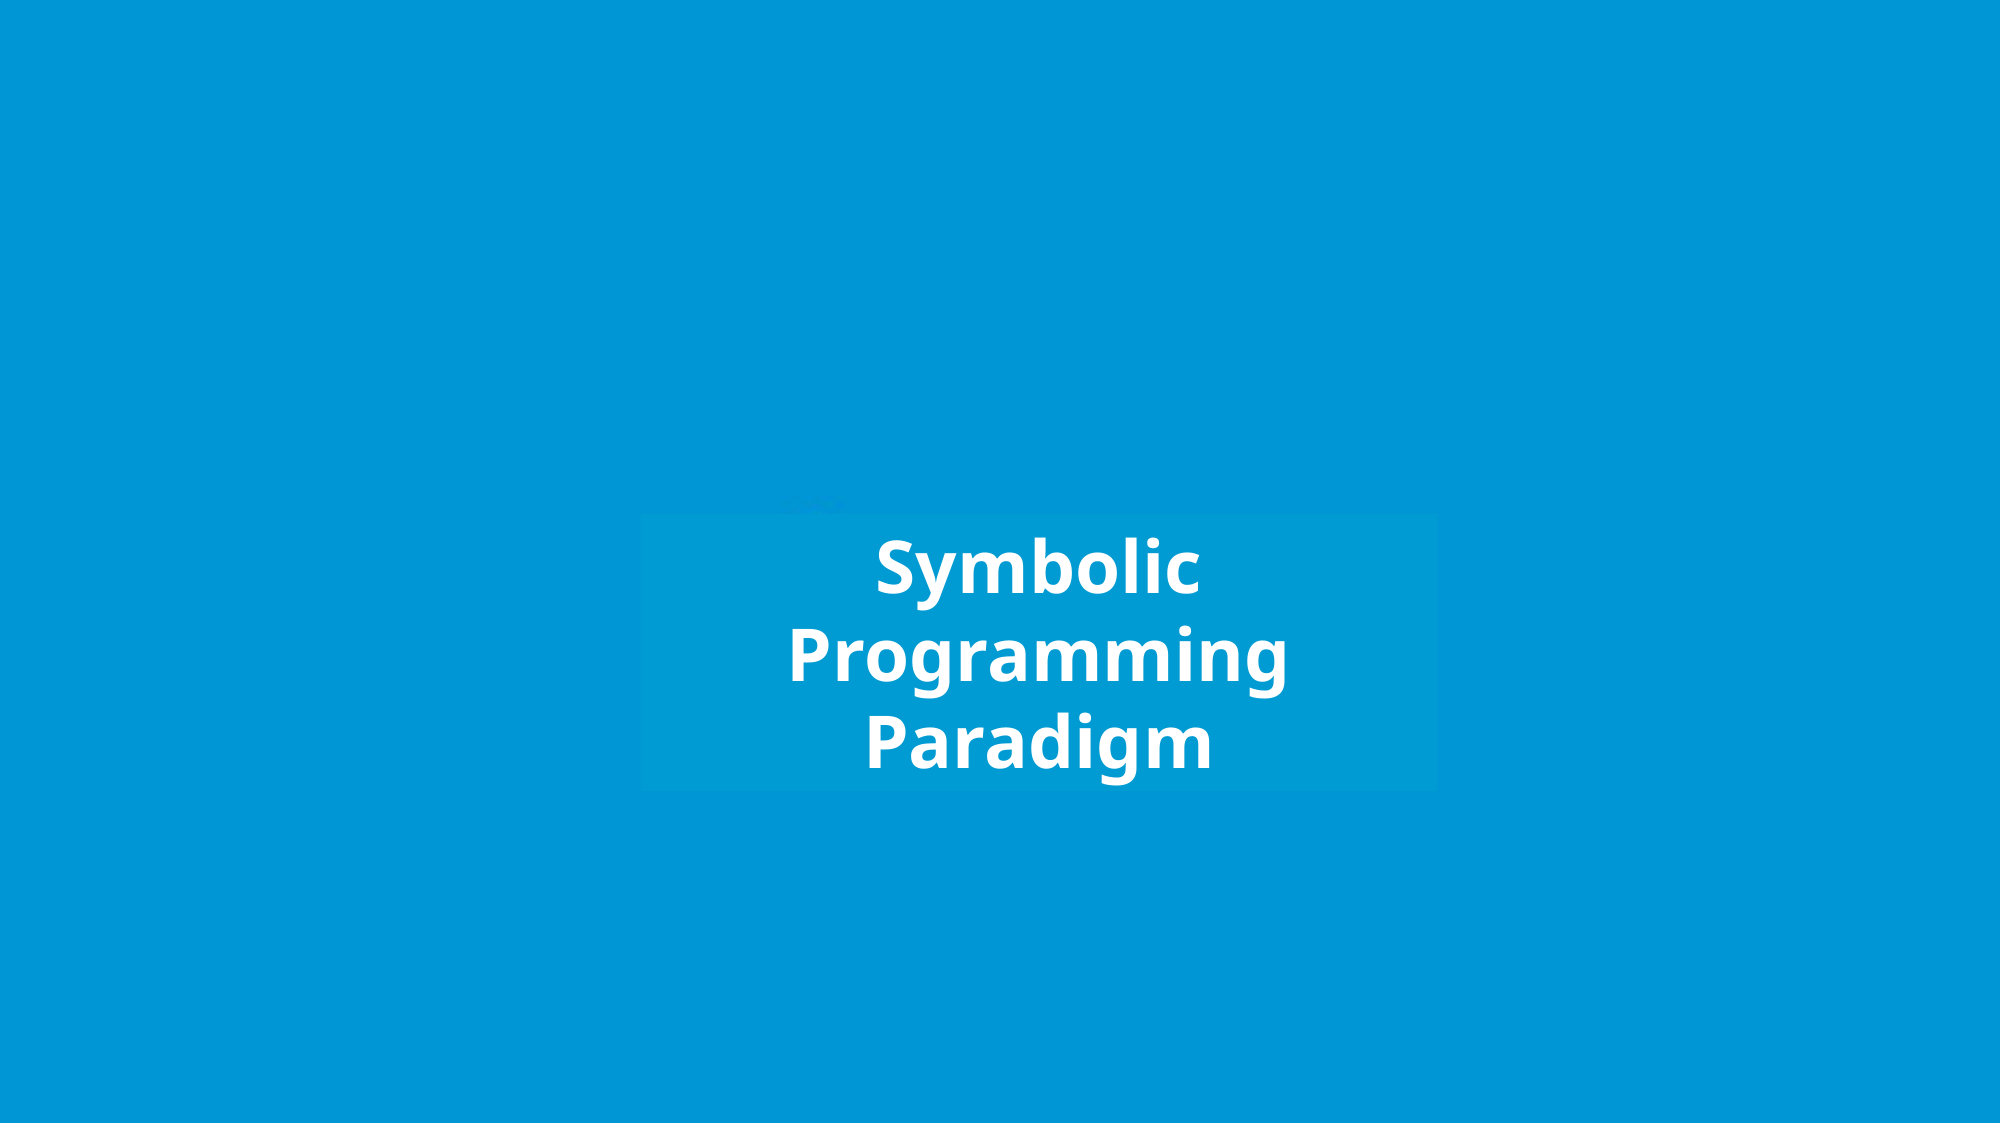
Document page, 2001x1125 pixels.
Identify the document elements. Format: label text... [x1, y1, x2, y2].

text_box [0, 0, 2000, 1123]
text_box Symbolic Programming Paradigm [640, 513, 1438, 792]
